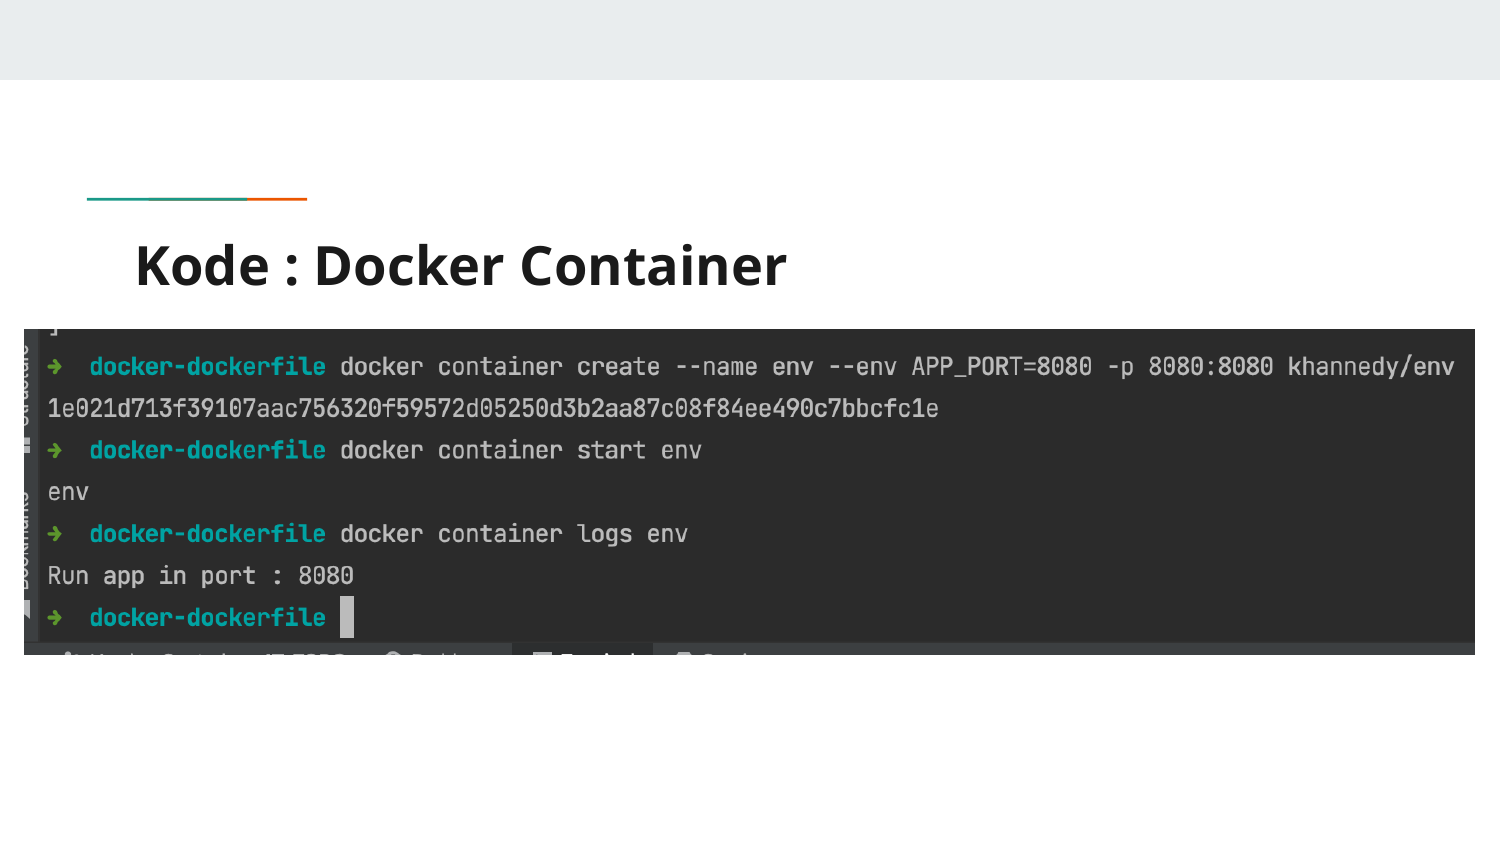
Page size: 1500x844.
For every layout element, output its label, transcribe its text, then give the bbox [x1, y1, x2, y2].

title Kode : Docker Container [119, 216, 1381, 305]
picture [24, 328, 1476, 655]
